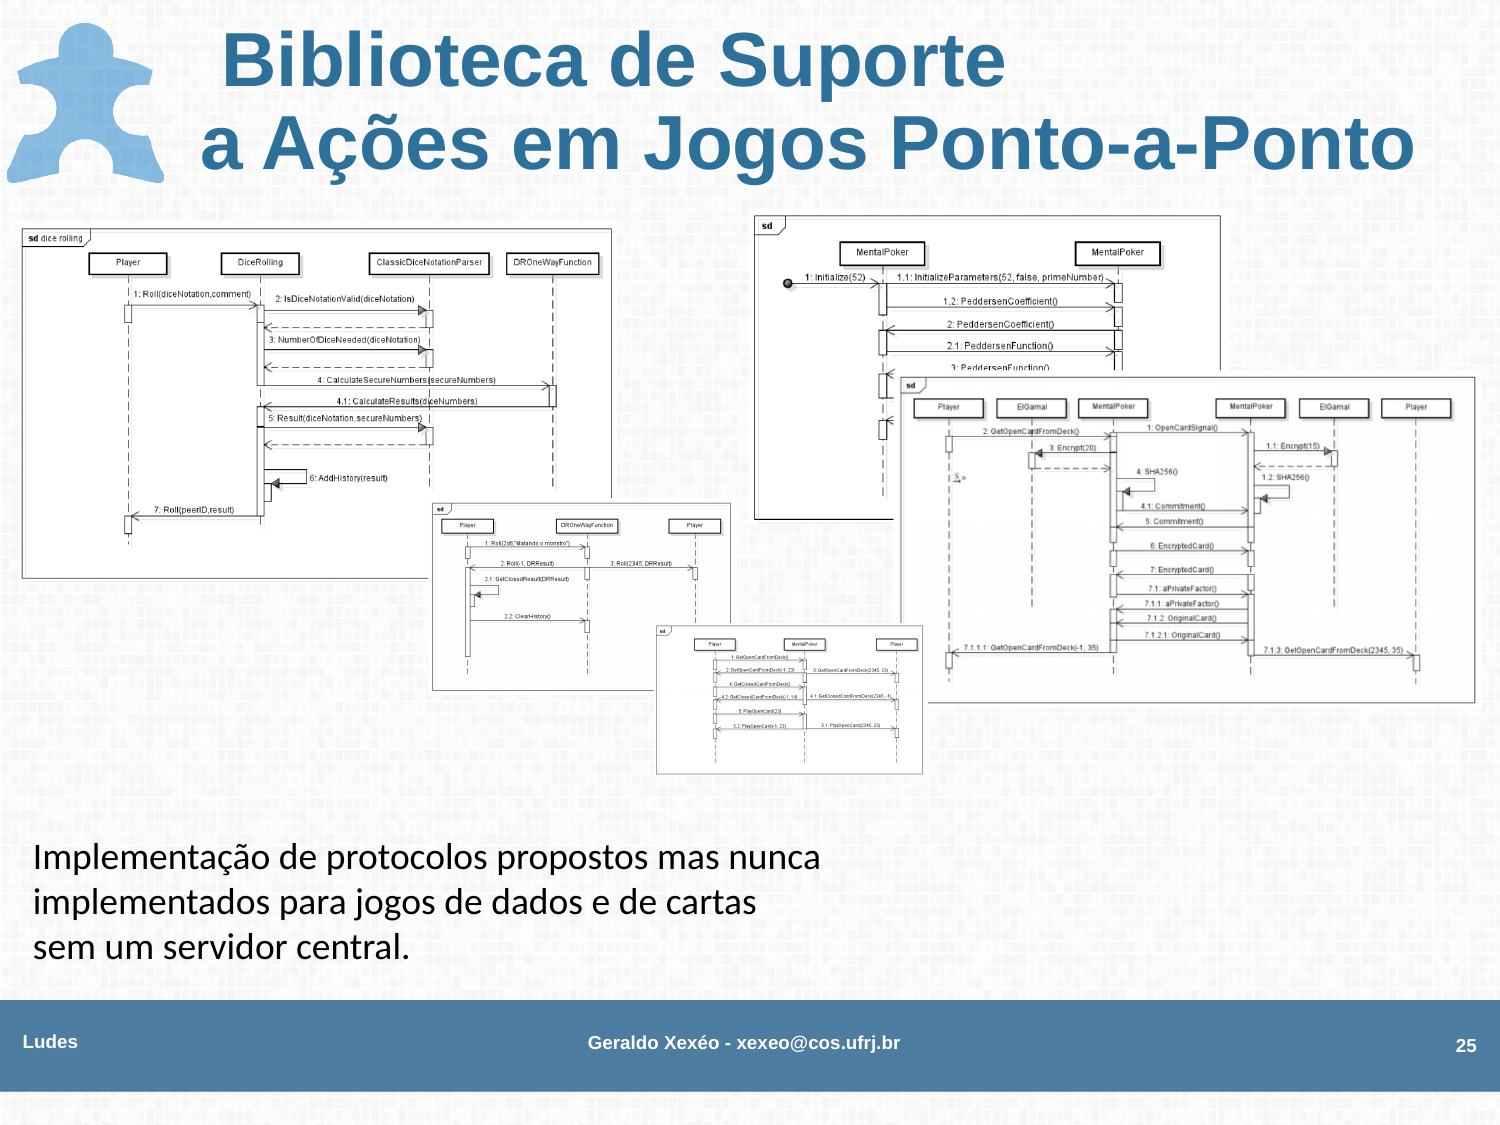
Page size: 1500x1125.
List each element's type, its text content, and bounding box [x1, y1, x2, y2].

title Biblioteca de Suporte a Ações em Jogos Ponto-a-Ponto [185, 11, 1481, 195]
footer Geraldo Xexéo - xexeo@cos.ufrj.br [526, 1018, 962, 1066]
picture [0, 0, 1500, 1125]
slide_number Ludes [7, 1017, 203, 1066]
text_box Implementação de protocolos propostos mas nunca implementados para jogos de dados e de cartas sem um servidor central. [18, 824, 842, 975]
slide_number 25 [1297, 1021, 1492, 1069]
